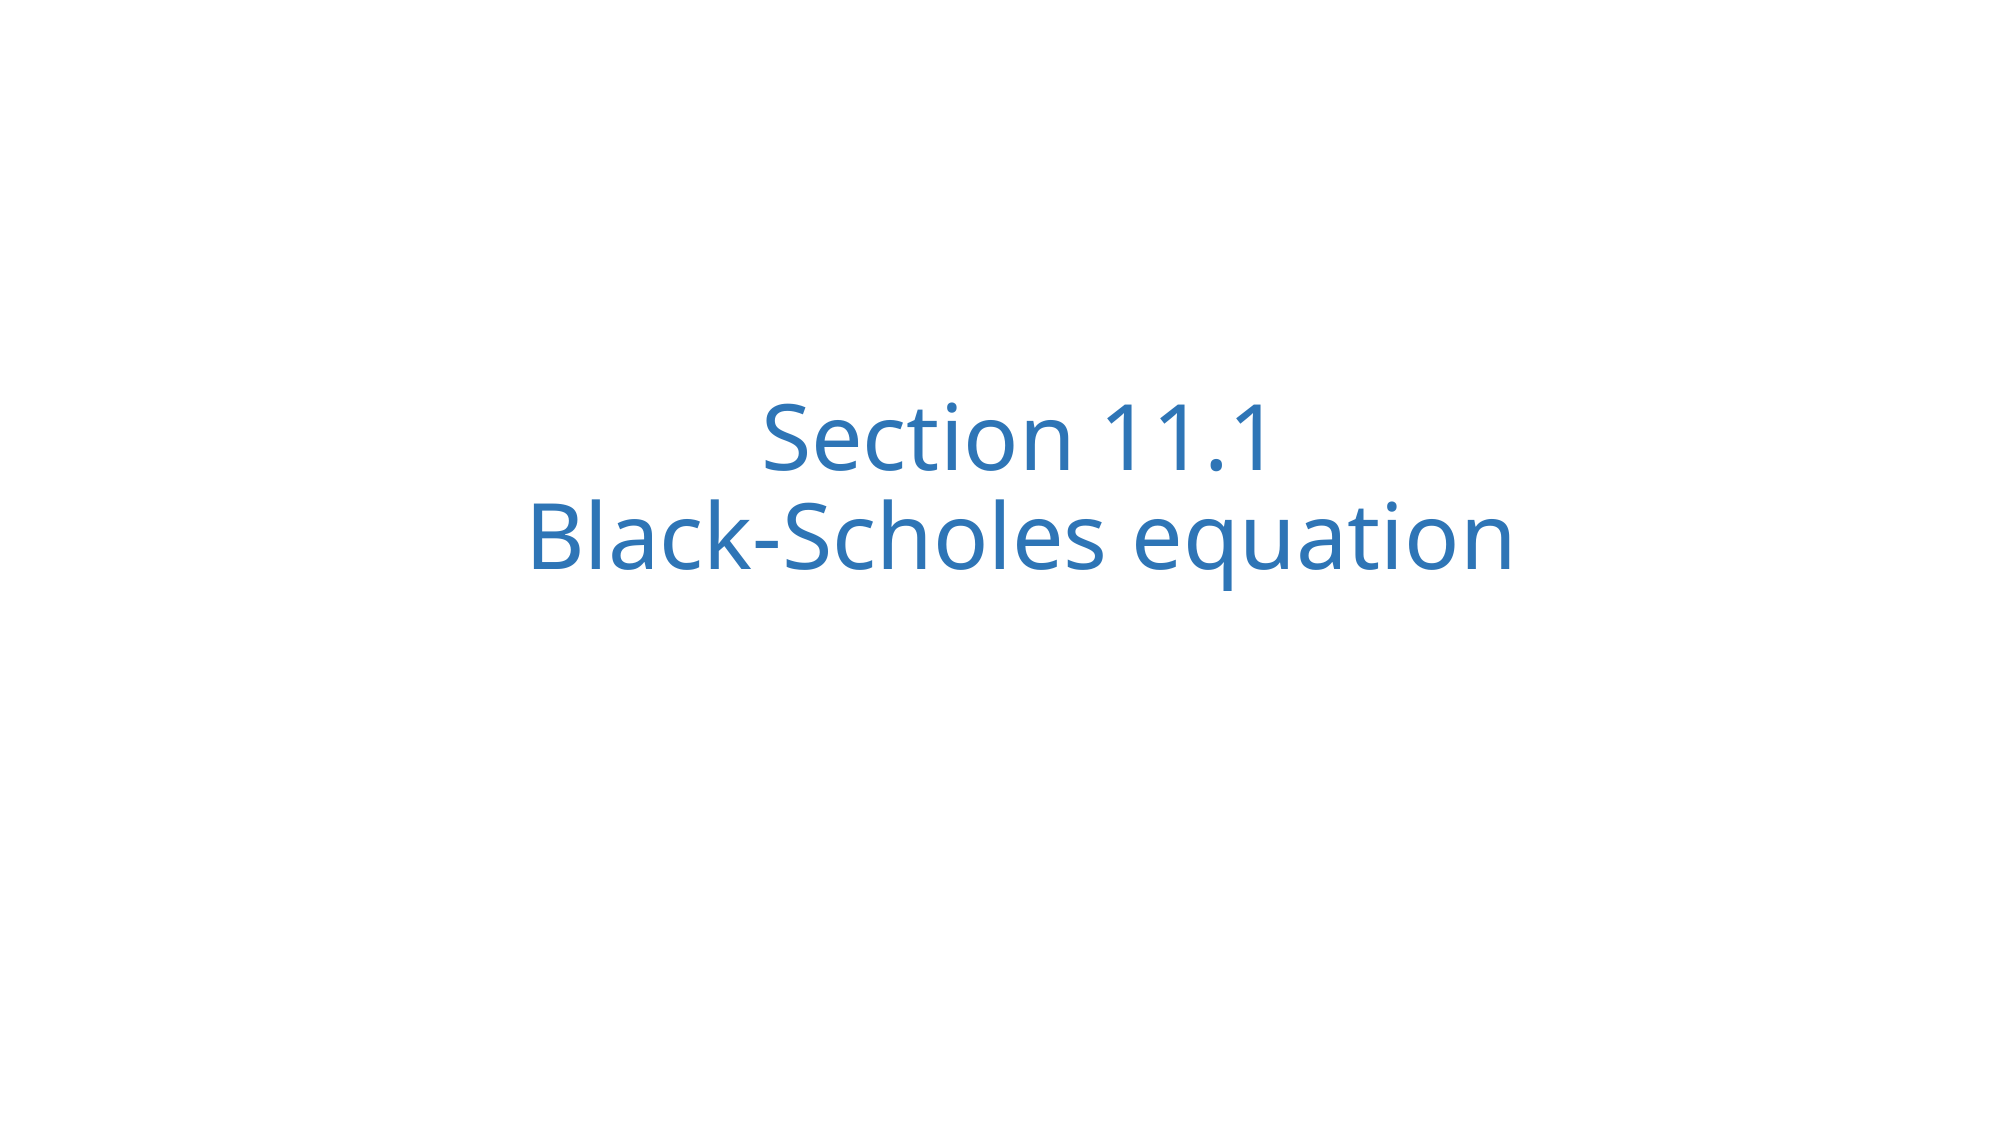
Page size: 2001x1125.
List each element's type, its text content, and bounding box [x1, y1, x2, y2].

title Section 11.1 Black-Scholes equation [158, 307, 1884, 674]
